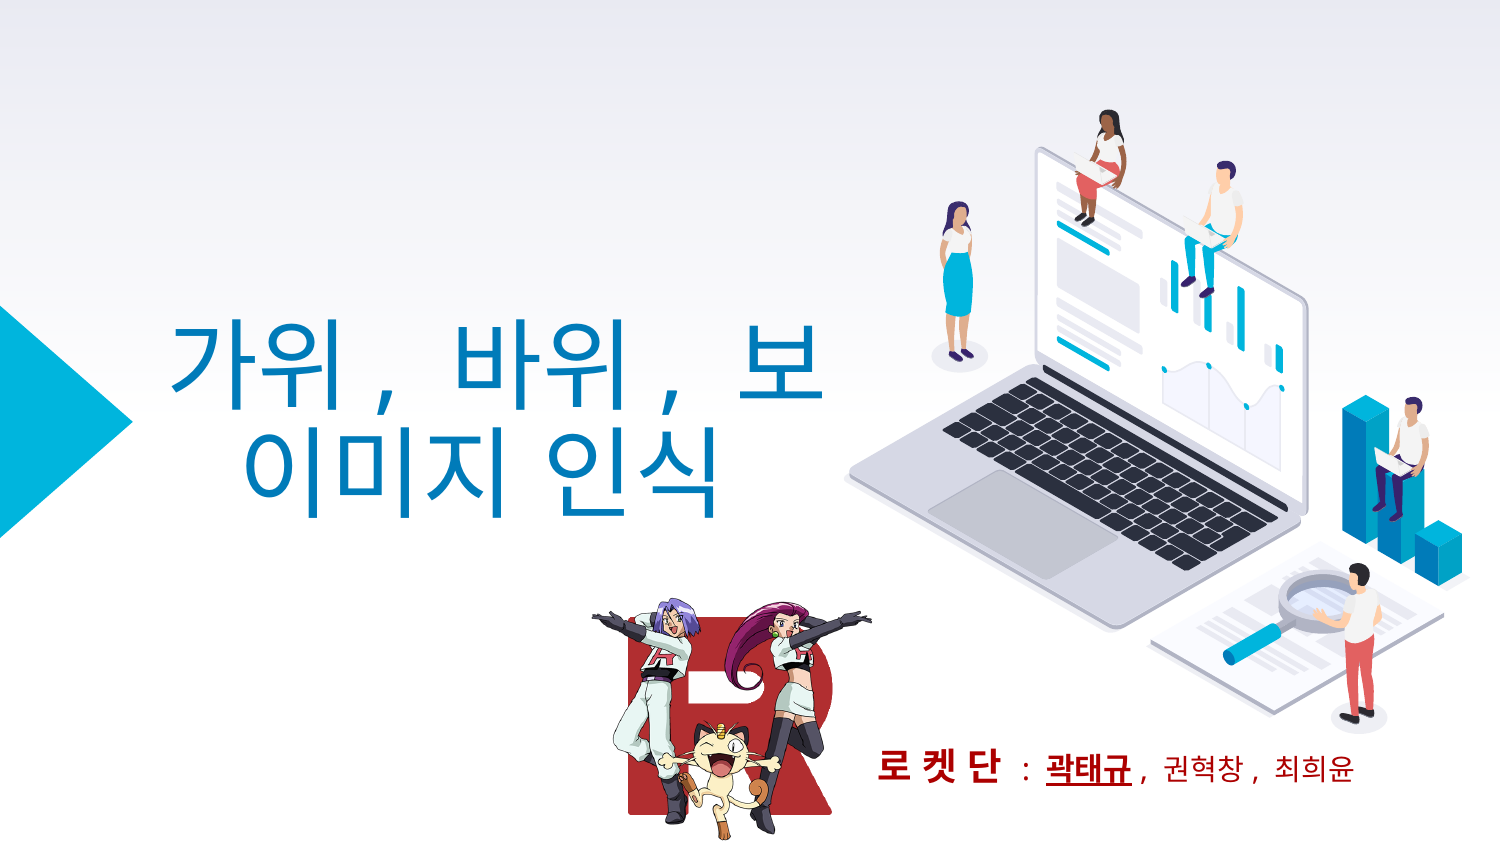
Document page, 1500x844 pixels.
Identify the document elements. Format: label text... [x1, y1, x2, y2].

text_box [843, 109, 1471, 735]
picture [582, 588, 874, 844]
text_box 로 켓 단 : 곽태규, 권혁창, 최희윤 [878, 743, 1402, 816]
title 가위, 바위, 보 이미지 인식 [162, 307, 832, 541]
